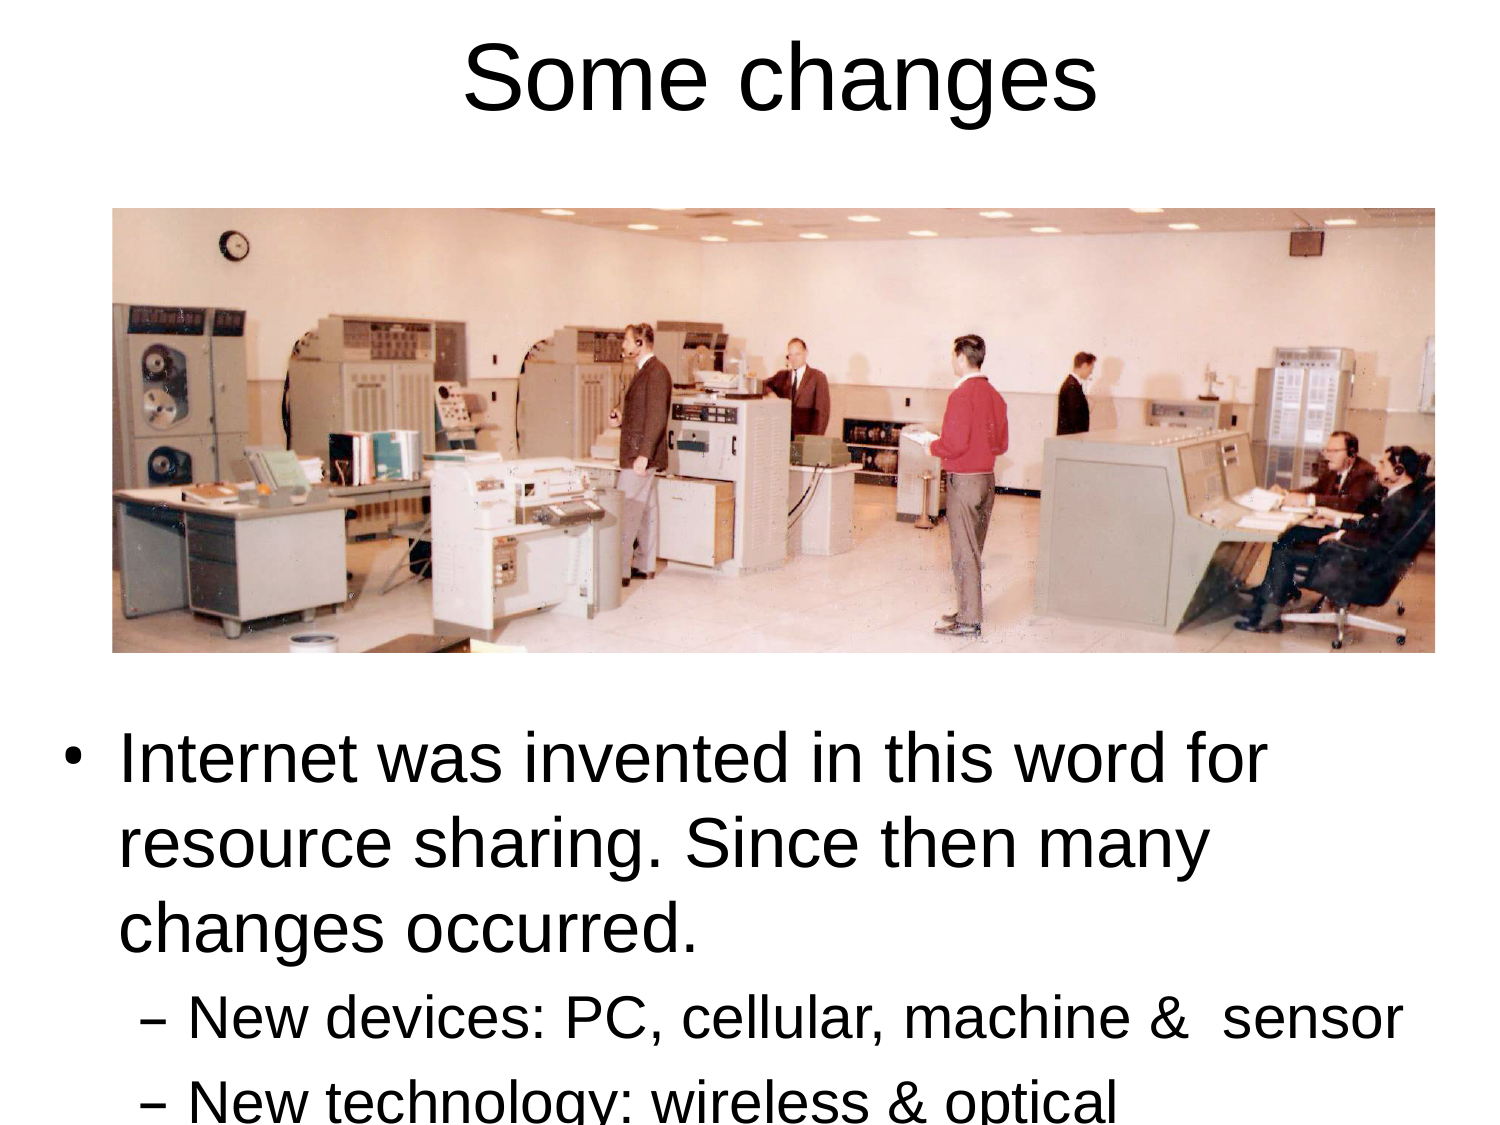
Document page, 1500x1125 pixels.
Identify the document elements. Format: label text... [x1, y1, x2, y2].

list Internet was invented in this word for resource sharing. Since then many changes occurred. New devices: PC, cellular, machine & sensor New technology: wireless & optical New applications: multimedia, real-time, p2p, emergency New requirements: mobility, robustness & security [45, 704, 1458, 1083]
picture [111, 207, 1436, 654]
title Some changes [87, 7, 1500, 158]
